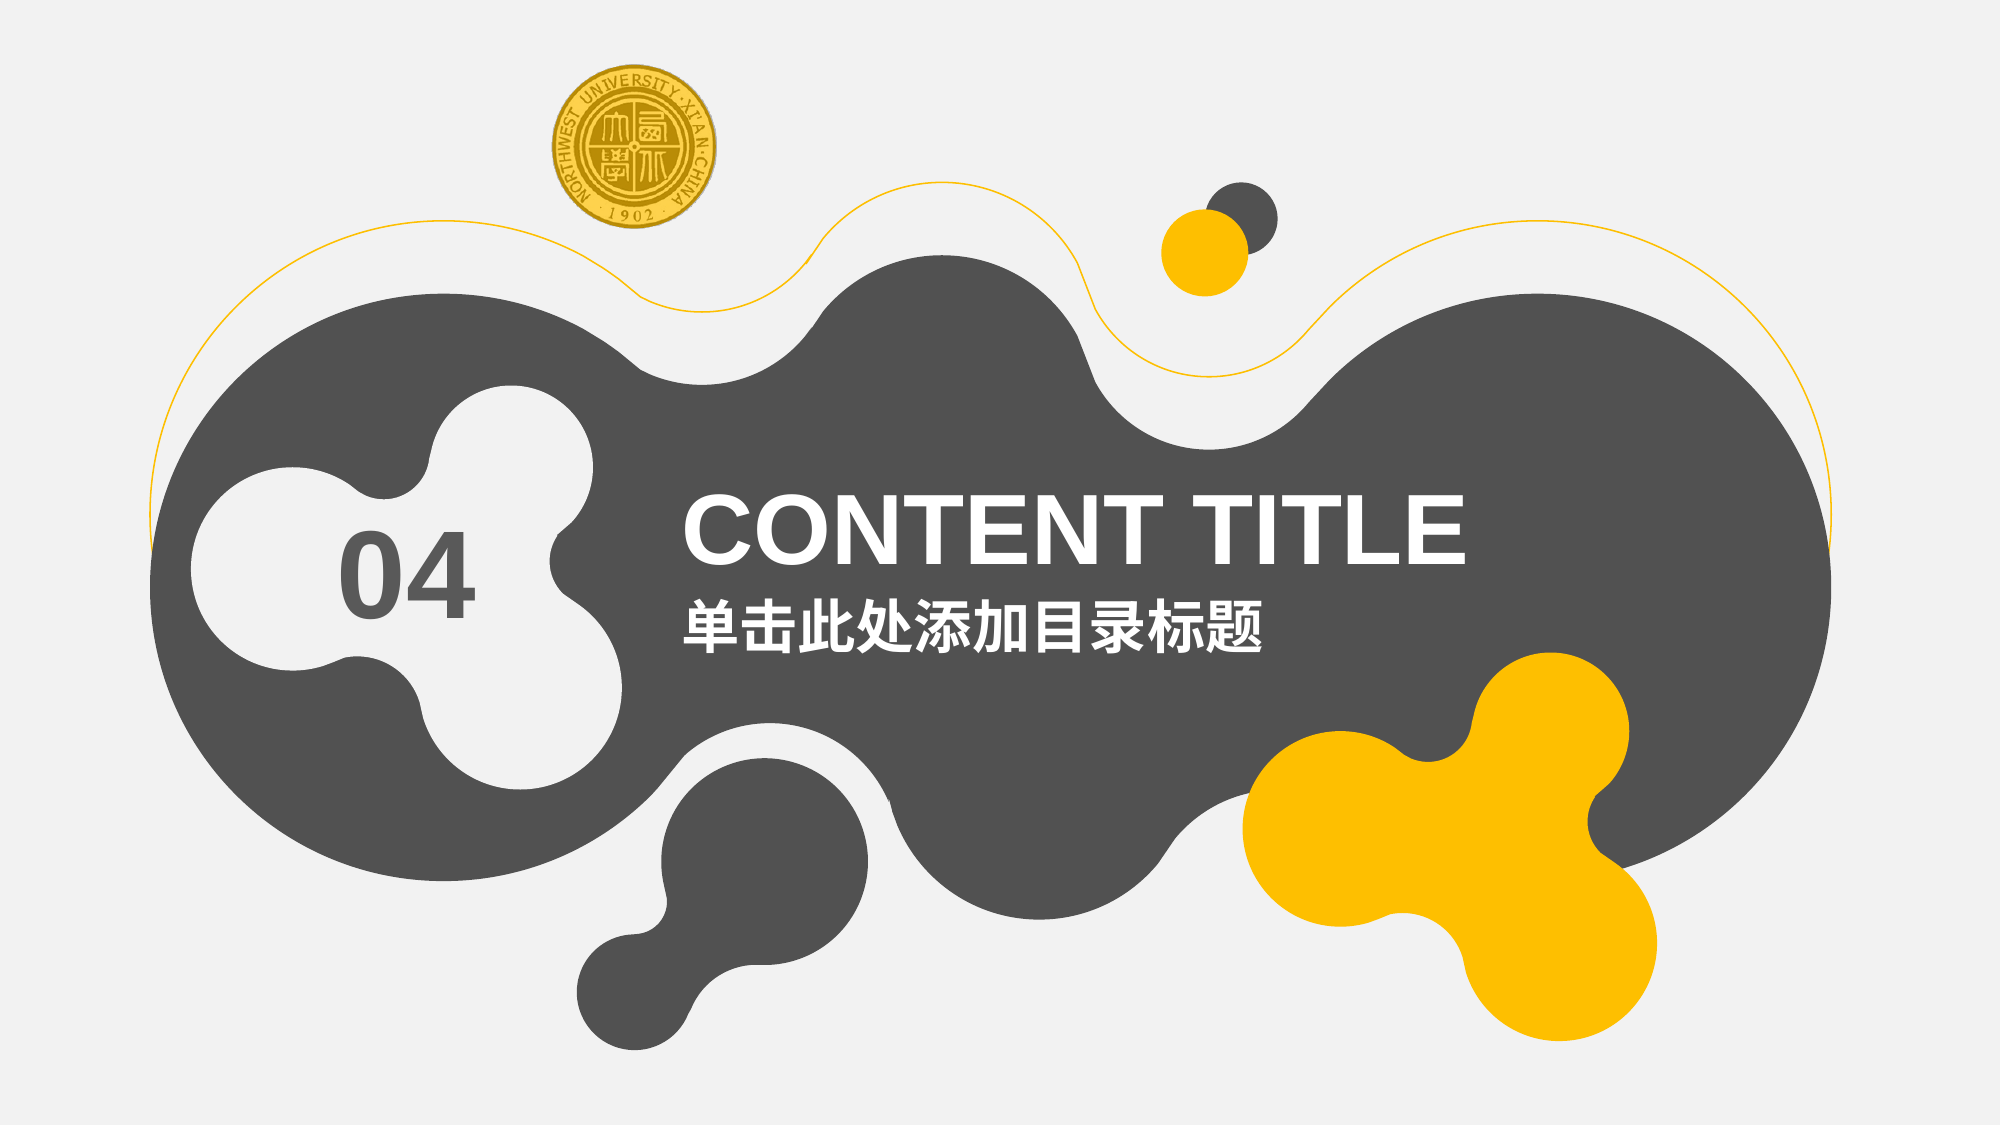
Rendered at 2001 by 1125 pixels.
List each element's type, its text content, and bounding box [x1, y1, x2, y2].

text_box [1205, 181, 1279, 256]
text_box 单击此处添加目录标题 [666, 582, 1279, 668]
text_box [1160, 208, 1250, 298]
text_box [1241, 651, 1659, 1043]
text_box 04 [321, 485, 491, 651]
text_box [189, 384, 623, 791]
text_box [575, 757, 869, 1052]
text_box [148, 254, 1833, 921]
text_box [148, 181, 1833, 550]
picture [533, 44, 741, 258]
text_box CONTENT TITLE [667, 457, 1486, 593]
